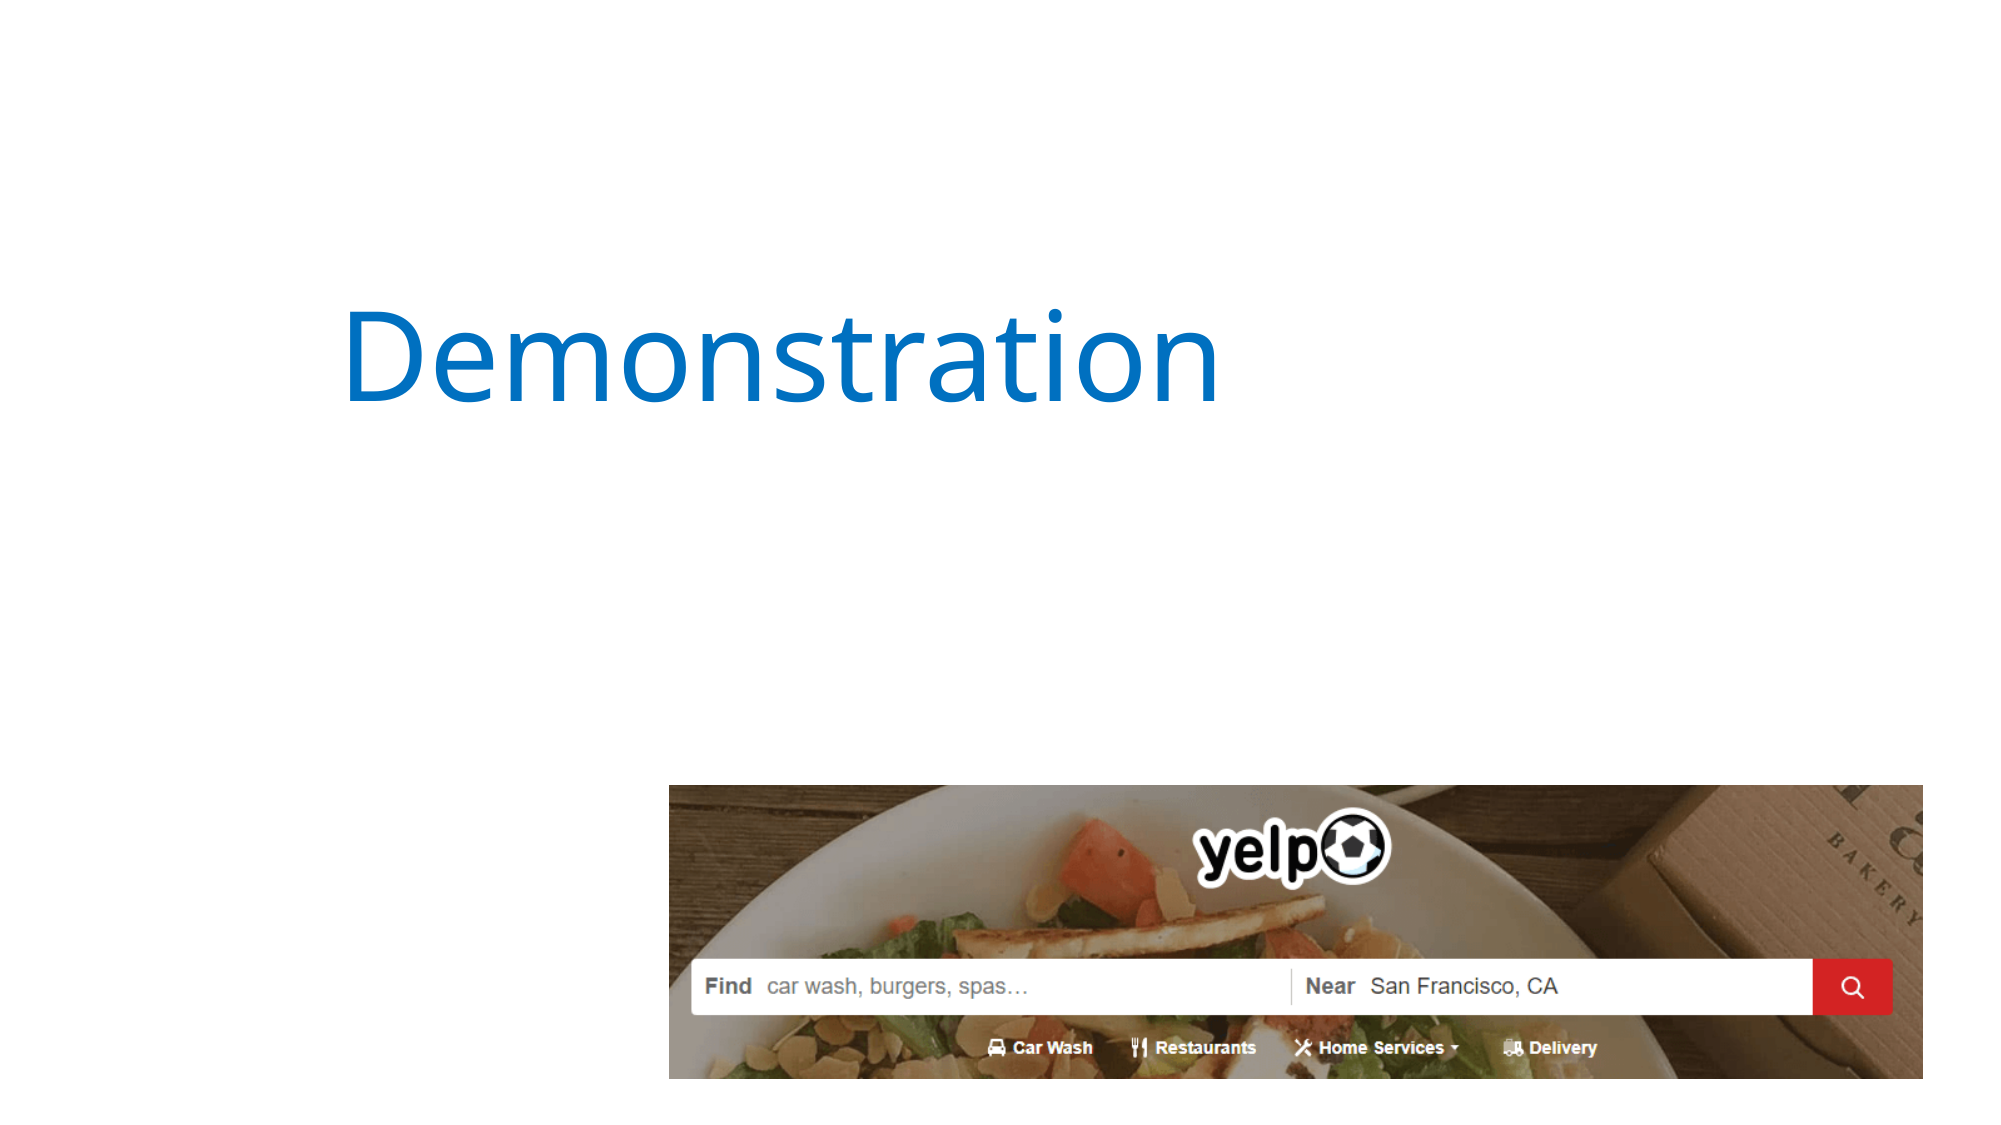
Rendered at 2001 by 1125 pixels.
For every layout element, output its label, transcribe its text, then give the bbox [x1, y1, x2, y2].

list Demonstration [232, 213, 1333, 508]
picture [668, 785, 1923, 1080]
